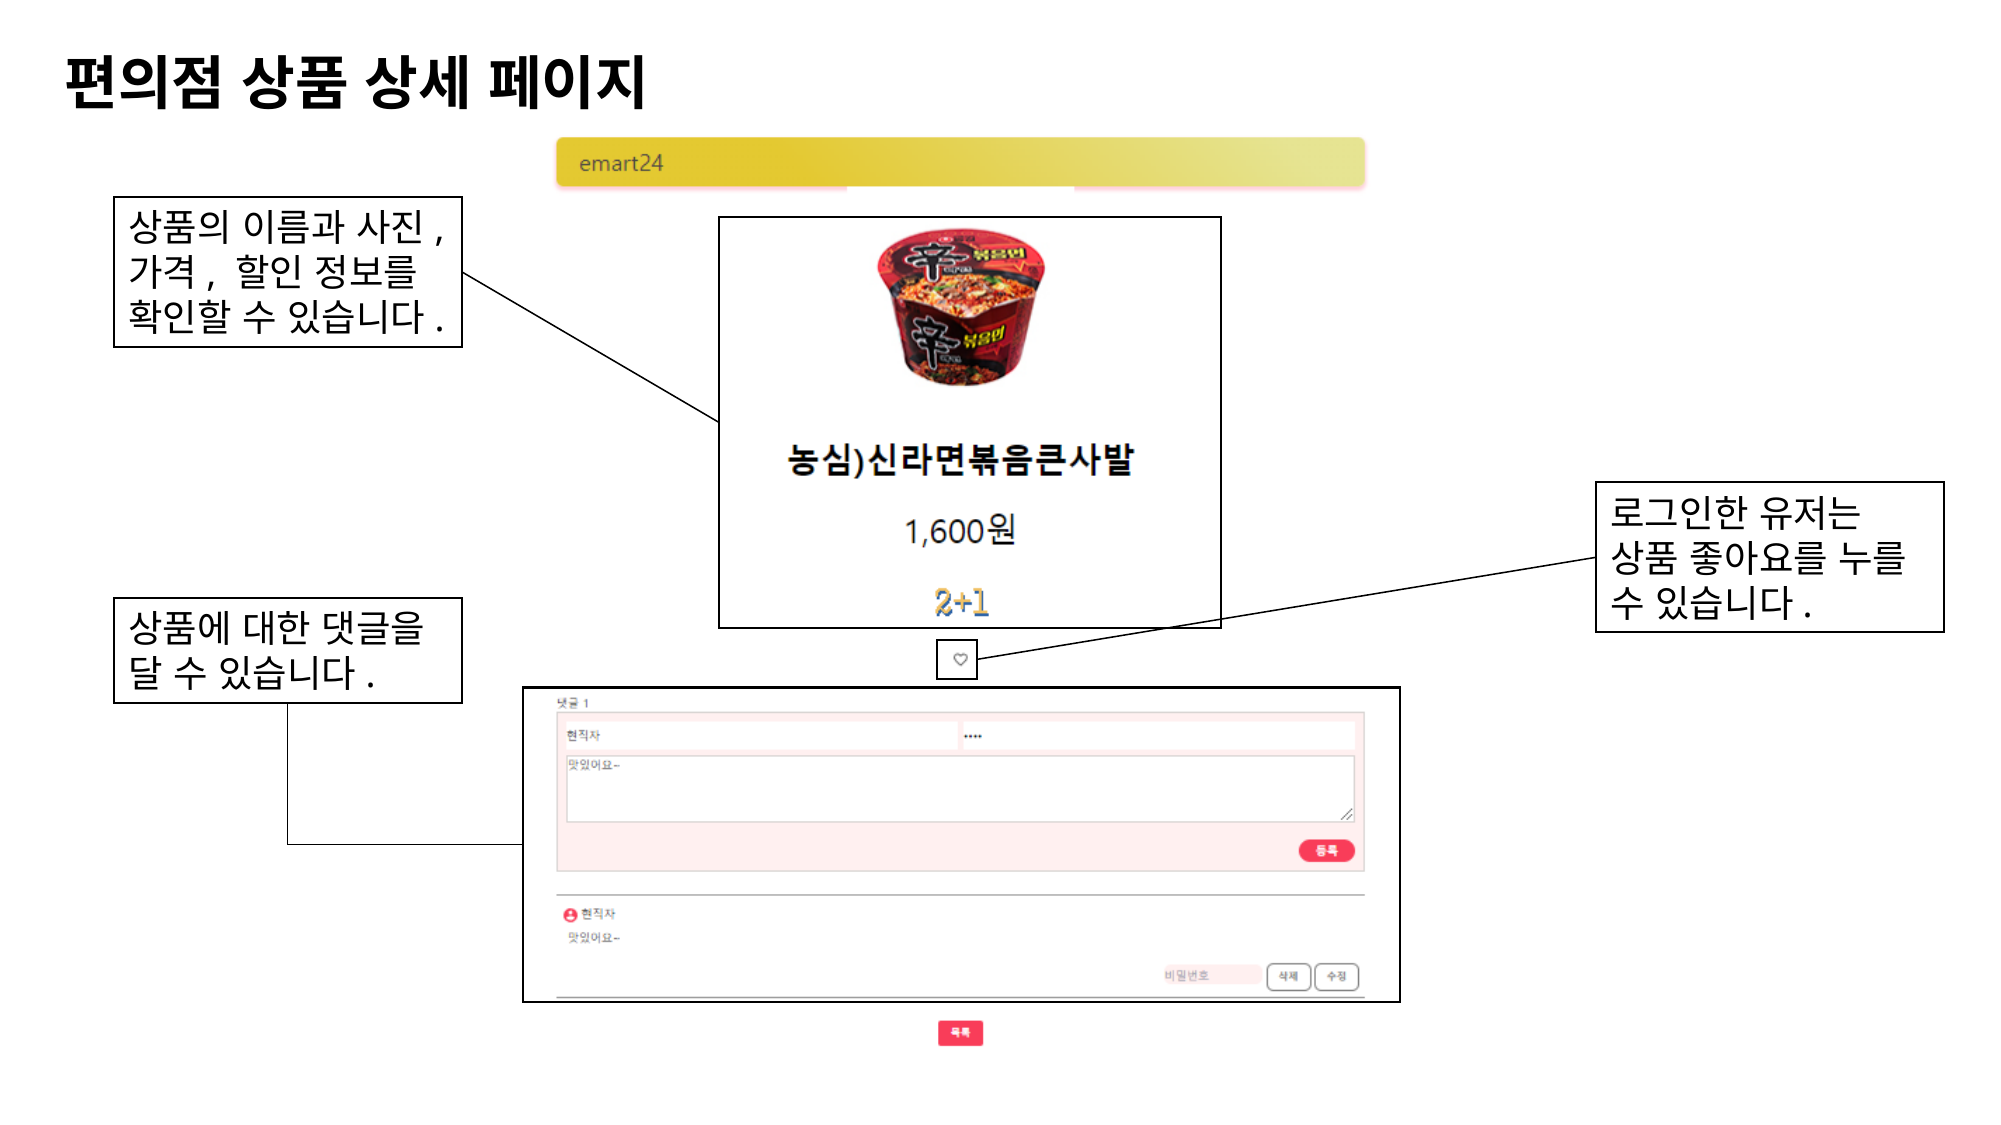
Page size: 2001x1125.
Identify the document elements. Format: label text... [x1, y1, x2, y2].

text_box 로그인한 유저는 상품 좋아요를 누를 수 있습니다. [1595, 482, 1945, 633]
text_box 편의점 상품 상세 페이지 [49, 38, 798, 124]
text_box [461, 295, 720, 423]
picture [523, 129, 1424, 1063]
text_box 상품에 대한 댓글을 달 수 있습니다. [113, 597, 462, 703]
text_box 상품의 이름과 사진, 가격, 할인 정보를 확인할 수 있습니다. [113, 196, 462, 347]
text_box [977, 557, 1596, 660]
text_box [287, 749, 524, 845]
